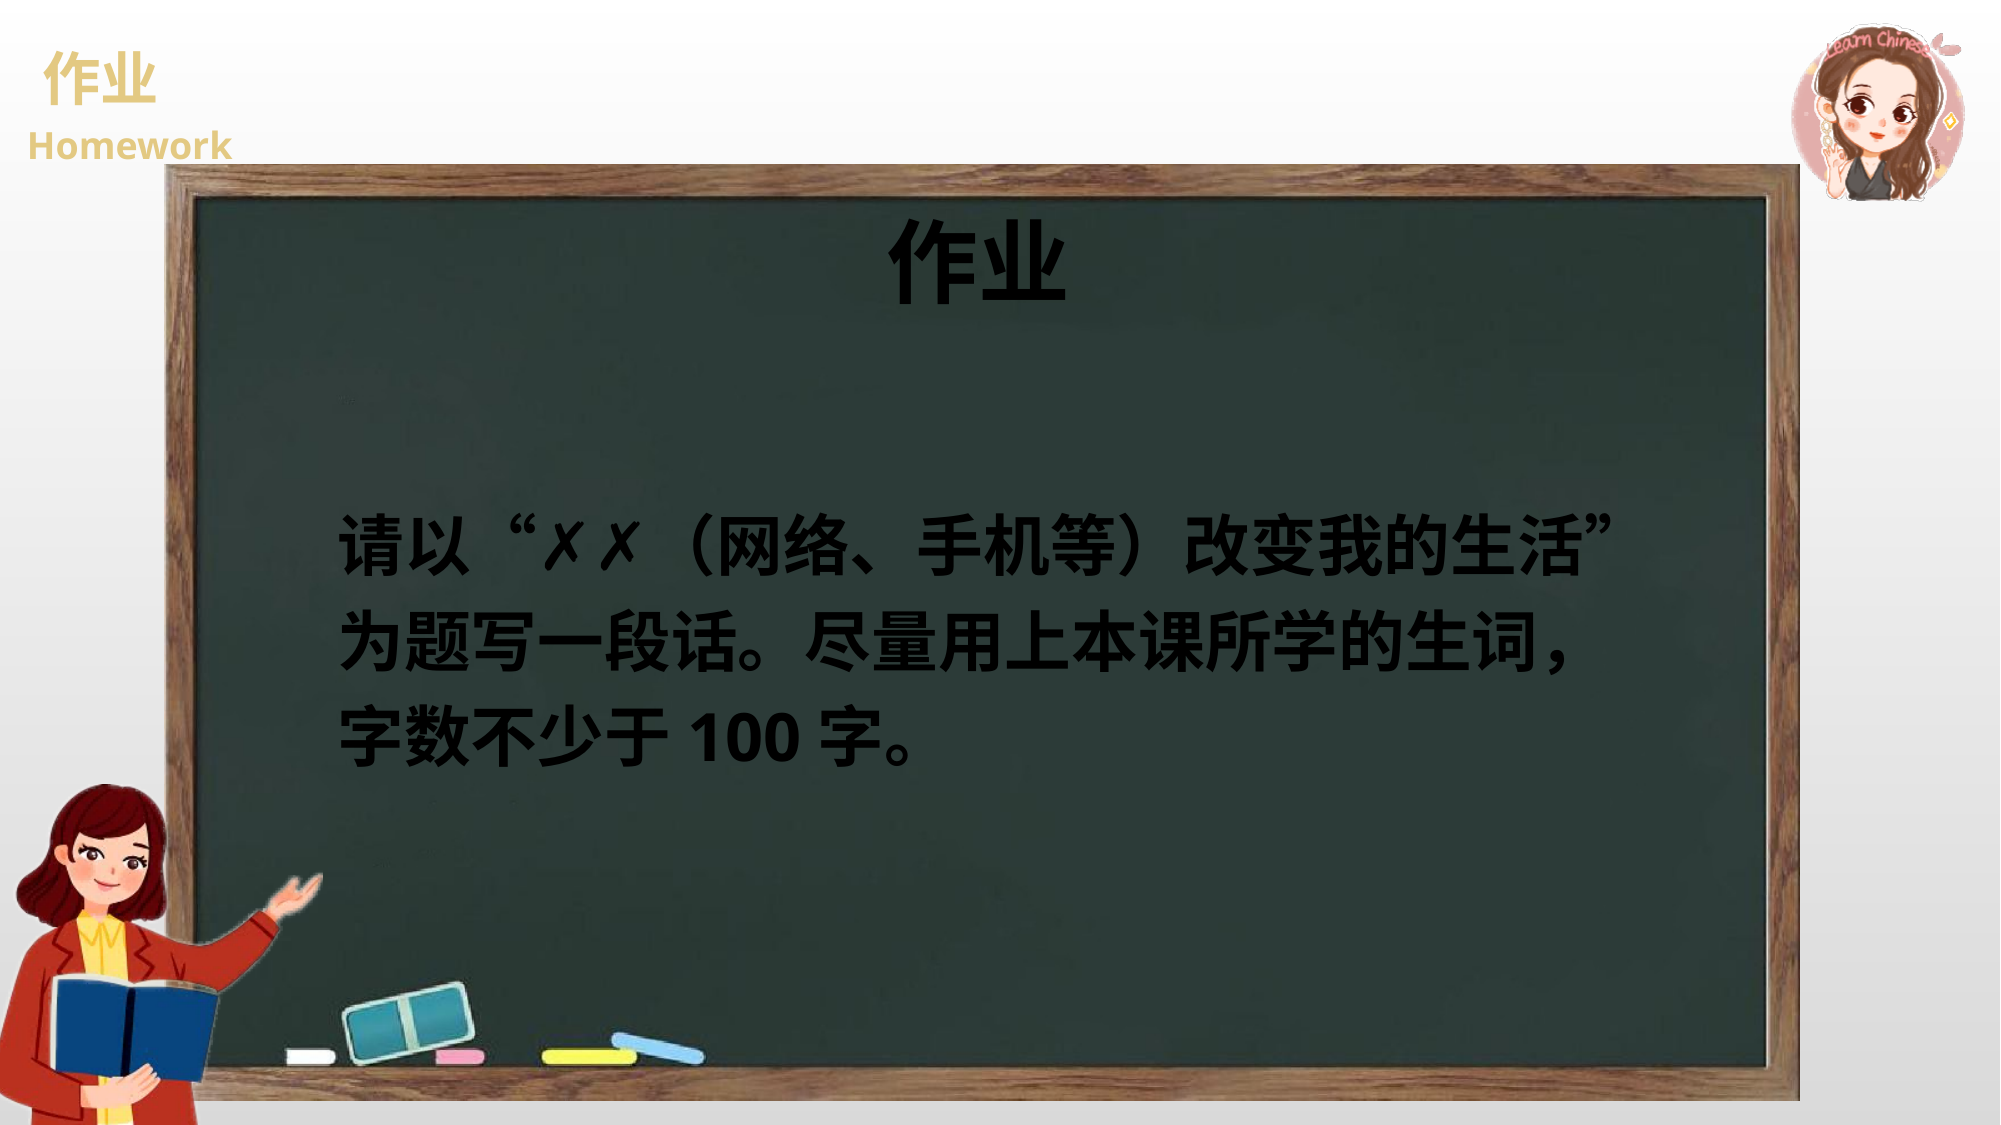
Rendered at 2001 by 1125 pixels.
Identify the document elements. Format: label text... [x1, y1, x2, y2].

text_box Homework [12, 115, 248, 175]
text_box 作业 [27, 35, 174, 115]
picture [0, 0, 1998, 1125]
